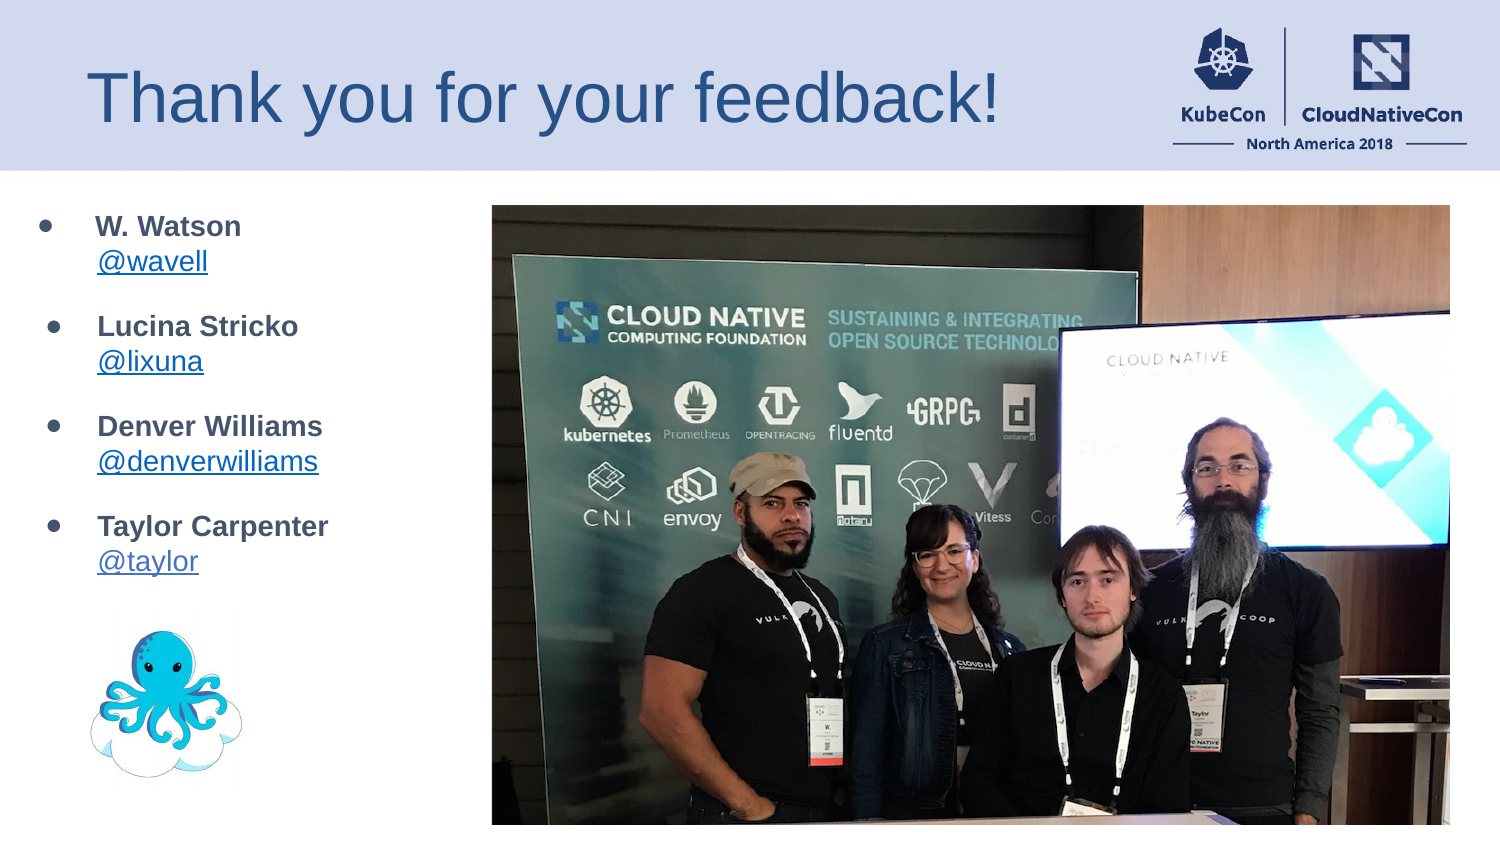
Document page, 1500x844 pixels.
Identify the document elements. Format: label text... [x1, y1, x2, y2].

title Thank you for your feedback! [75, 1, 1369, 199]
text_box W. Watson @wavell Lucina Stricko @lixuna Denver Williams @denverwilliams Taylor Carpenter @taylor [7, 192, 473, 794]
picture [0, 0, 1500, 844]
